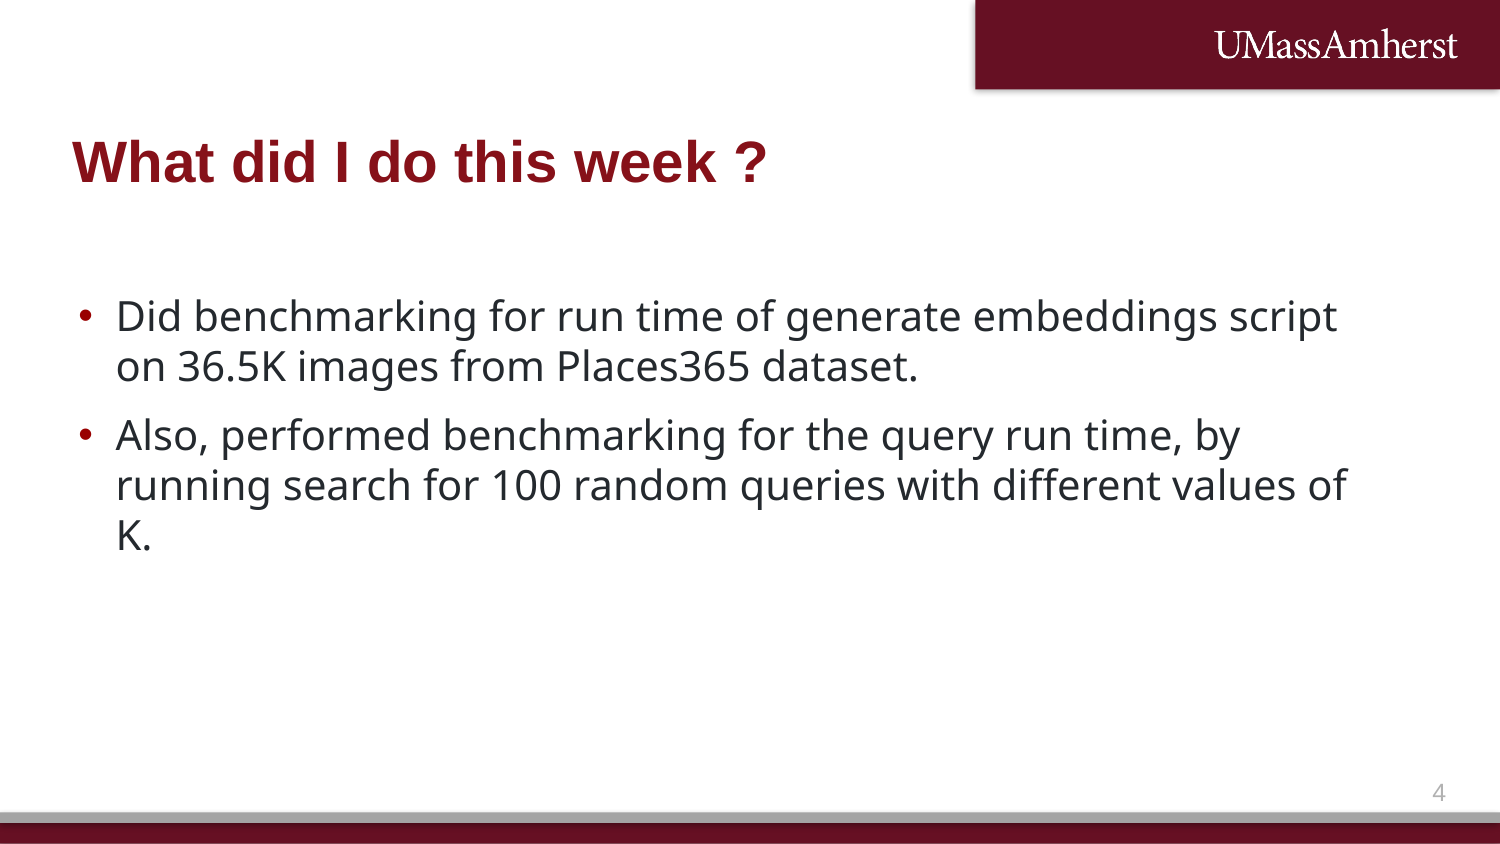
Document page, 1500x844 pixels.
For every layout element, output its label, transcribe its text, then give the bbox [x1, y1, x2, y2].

picture [1214, 28, 1458, 59]
title What did I do this week ? [72, 53, 1273, 195]
slide_number 3 [1111, 769, 1462, 815]
list Did benchmarking for run time of generate embeddings script on 36.5K images from Places365 dataset. Also, performed benchmarking for the query run time, by running search for 100 random queries with different values of K. [63, 213, 1374, 754]
